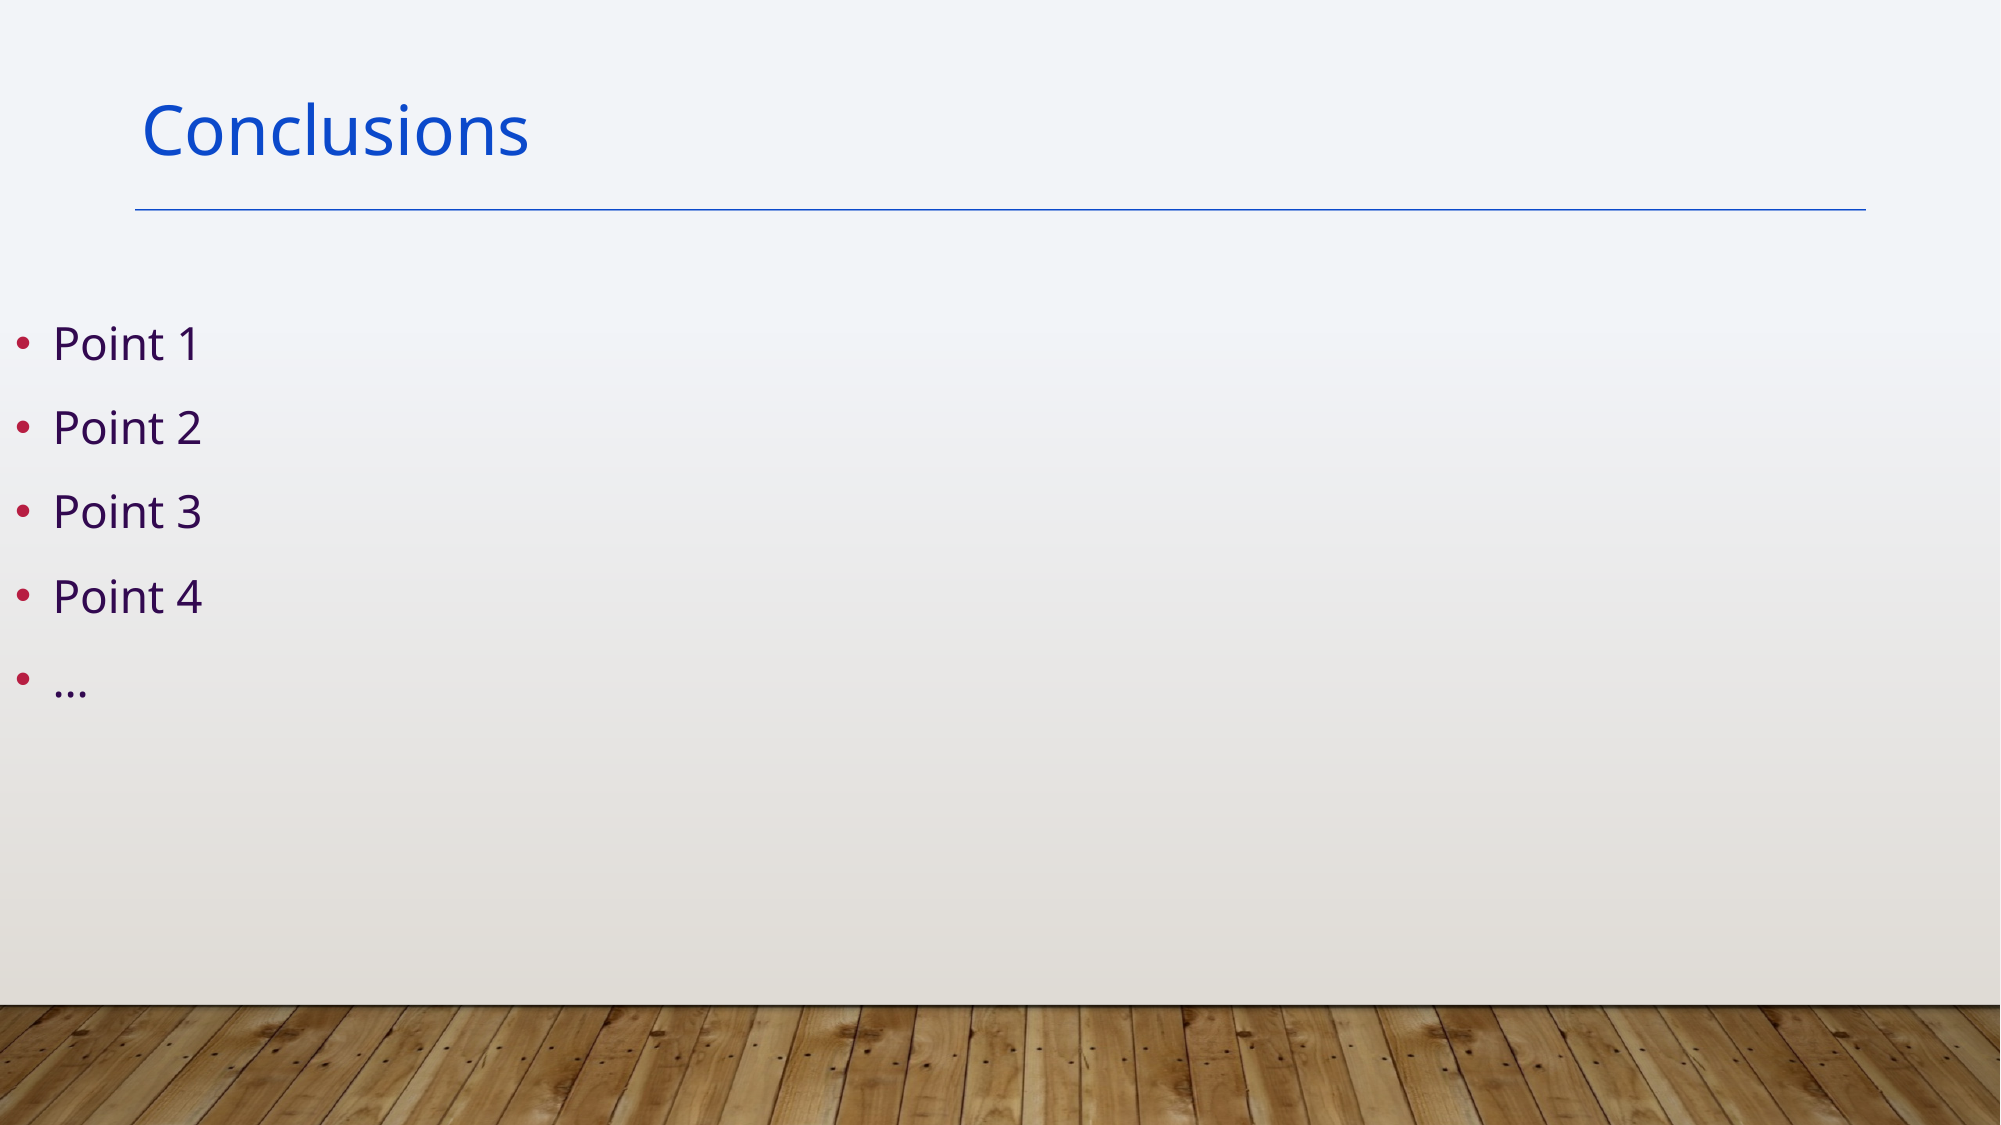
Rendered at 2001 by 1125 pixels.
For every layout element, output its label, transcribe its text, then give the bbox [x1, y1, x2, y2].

list Point 1 Point 2 Point 3 Point 4 … [0, 307, 969, 1022]
picture [0, 1005, 2001, 1125]
picture [0, 0, 2001, 396]
text_box Conclusions [126, 88, 1852, 179]
